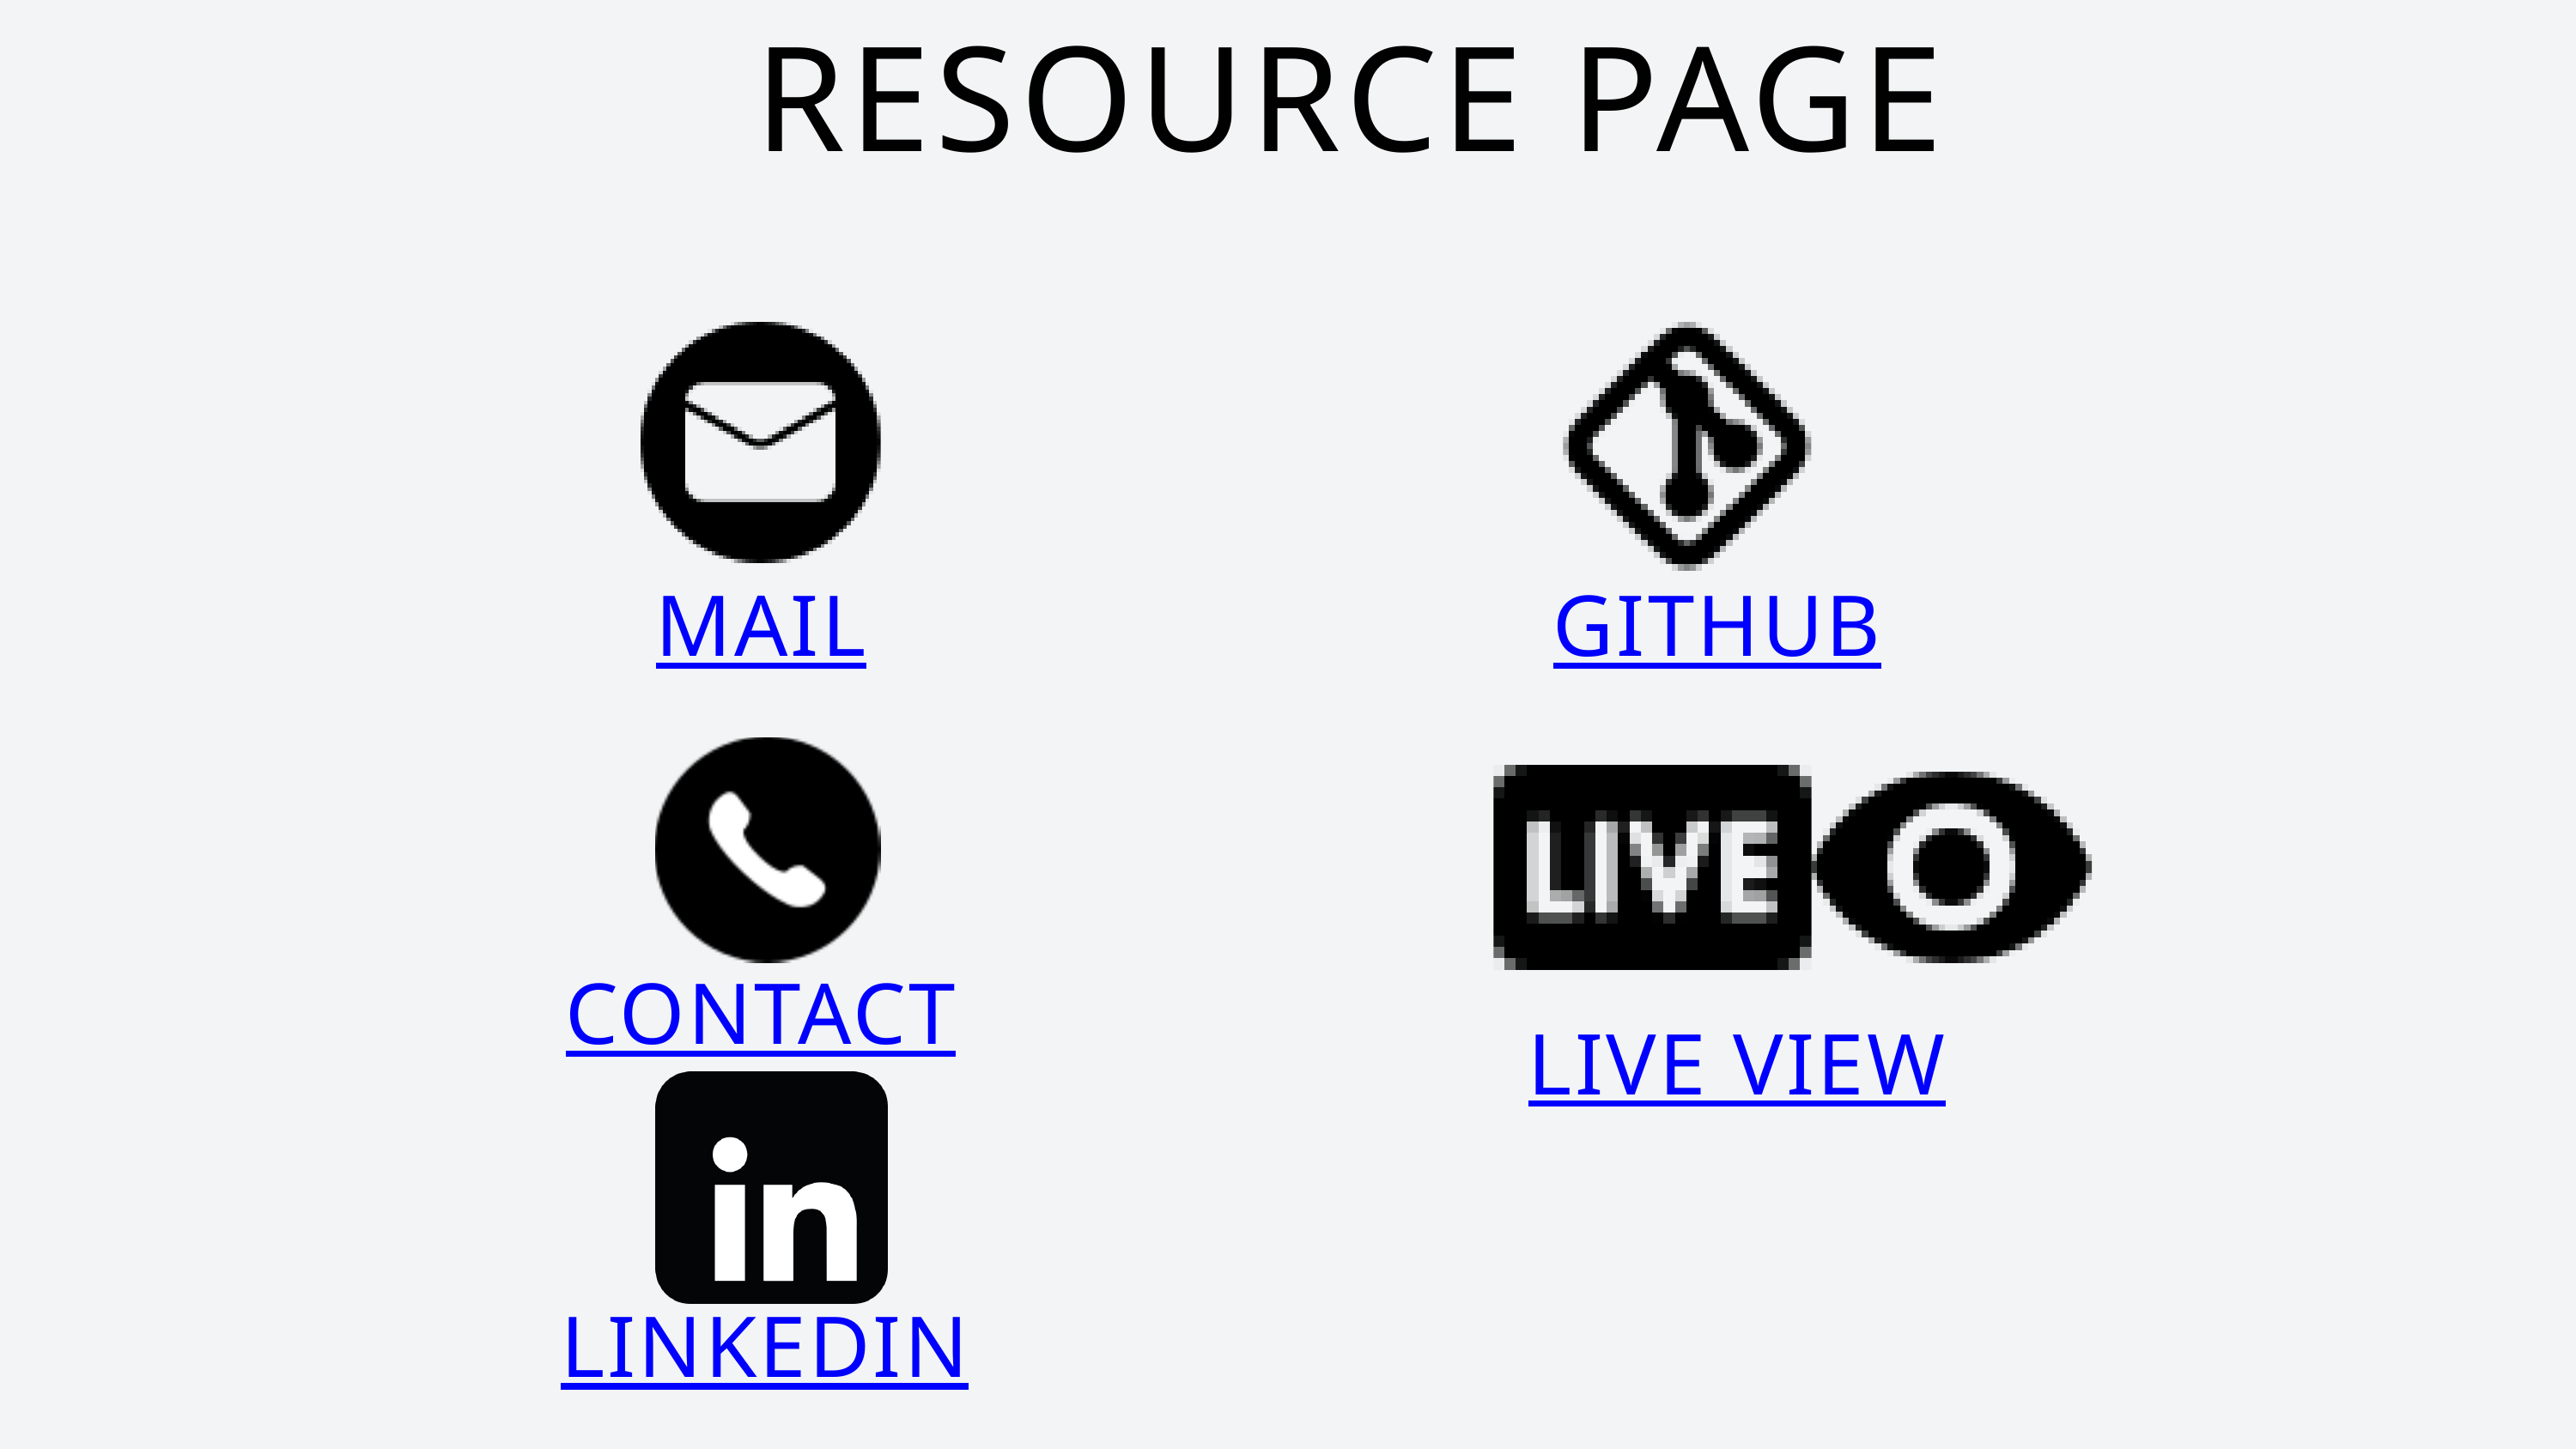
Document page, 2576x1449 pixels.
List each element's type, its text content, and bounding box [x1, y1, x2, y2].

text_box LINKEDIN [315, 1291, 1214, 1408]
text_box [1493, 765, 1812, 970]
text_box MAIL [311, 571, 1210, 687]
text_box [1563, 322, 1812, 571]
text_box [641, 322, 881, 563]
text_box [655, 737, 881, 959]
text_box CONTACT [311, 959, 1210, 1075]
text_box [655, 1075, 888, 1291]
text_box GITHUB [1267, 571, 2166, 687]
text_box RESOURCE PAGE [268, 0, 2432, 181]
text_box LIVE VIEW [1288, 1009, 2186, 1125]
text_box [1811, 772, 2093, 963]
